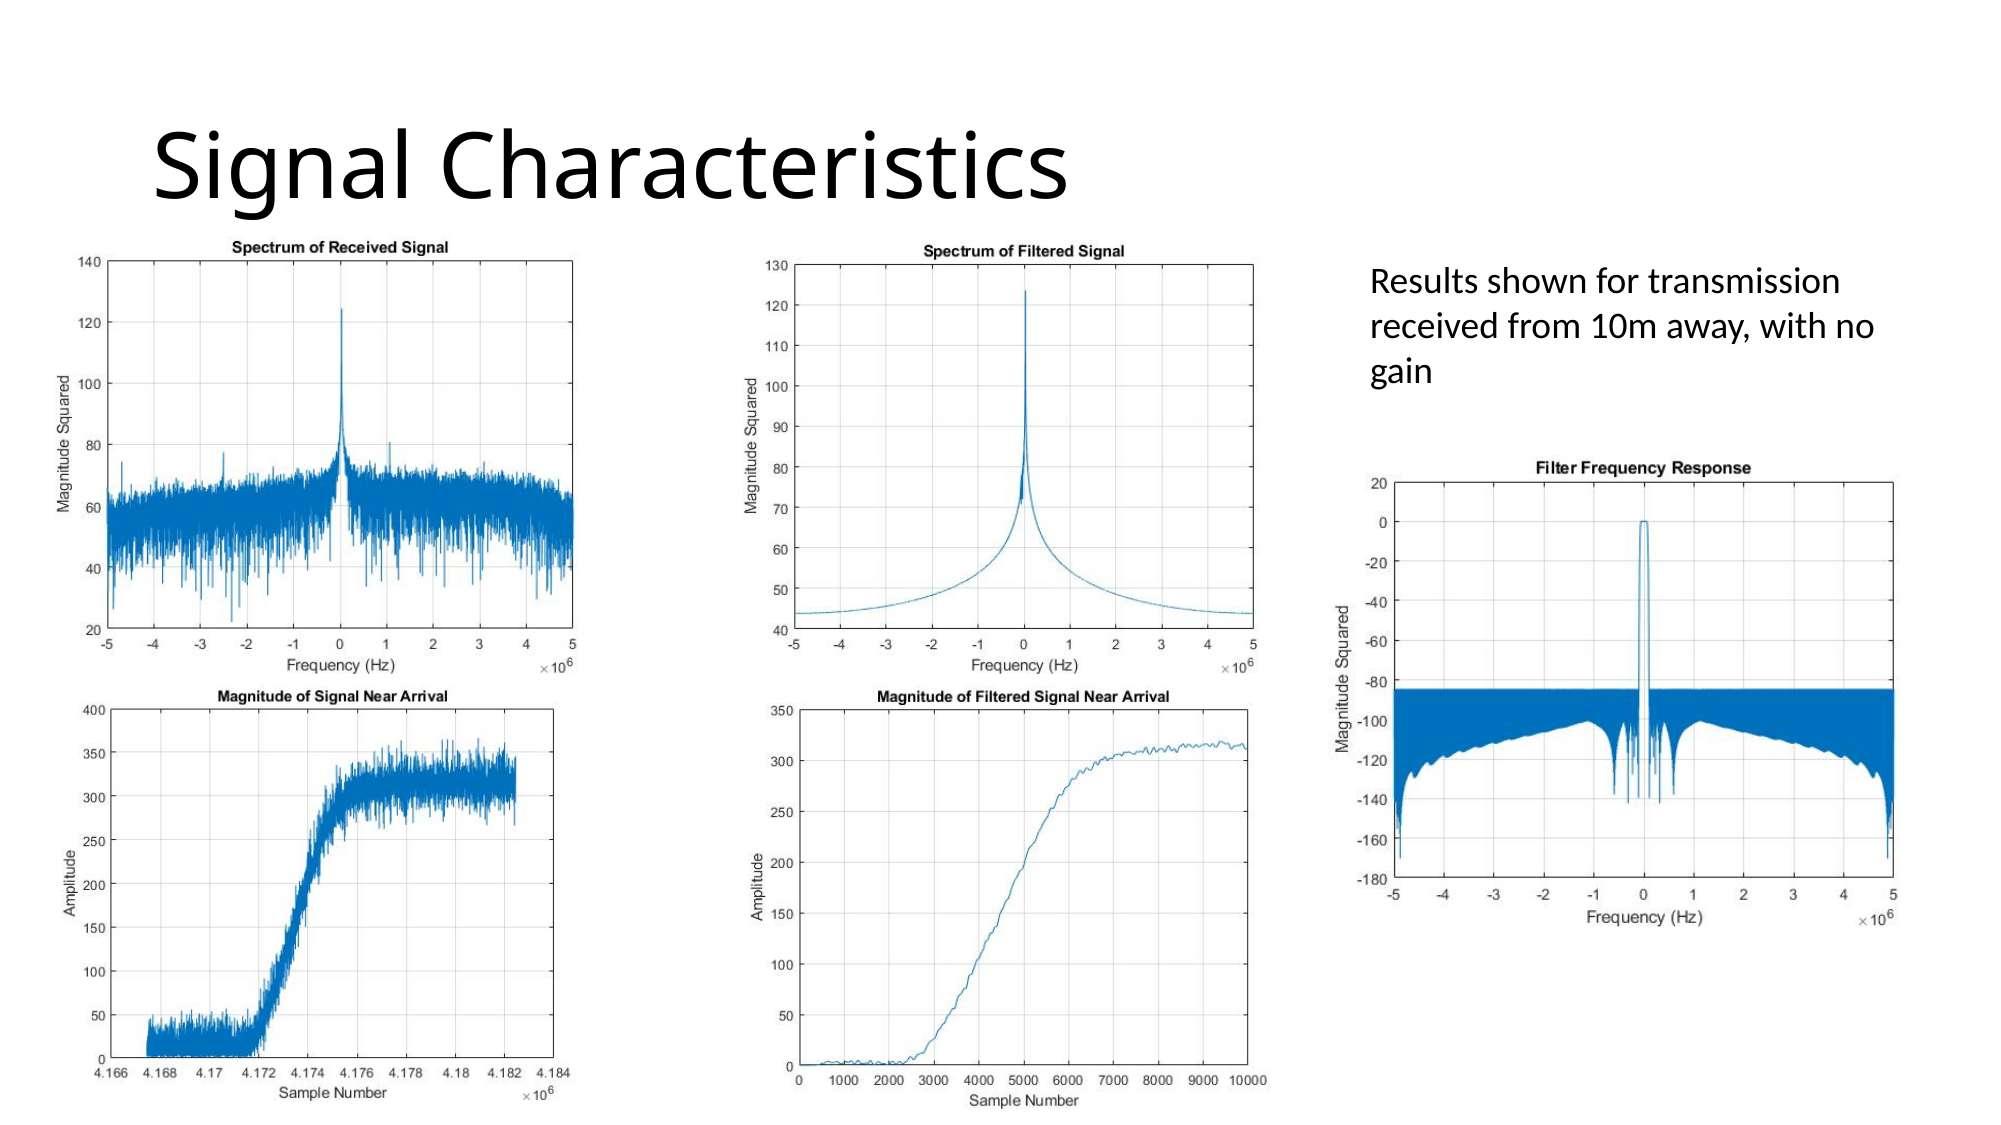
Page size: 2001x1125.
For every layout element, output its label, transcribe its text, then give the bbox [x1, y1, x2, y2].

picture [29, 227, 630, 1105]
title Signal Characteristics [137, 59, 1863, 278]
picture [717, 231, 1955, 1113]
text_box Results shown for transmission received from 10m away, with no gain [1354, 248, 1928, 399]
